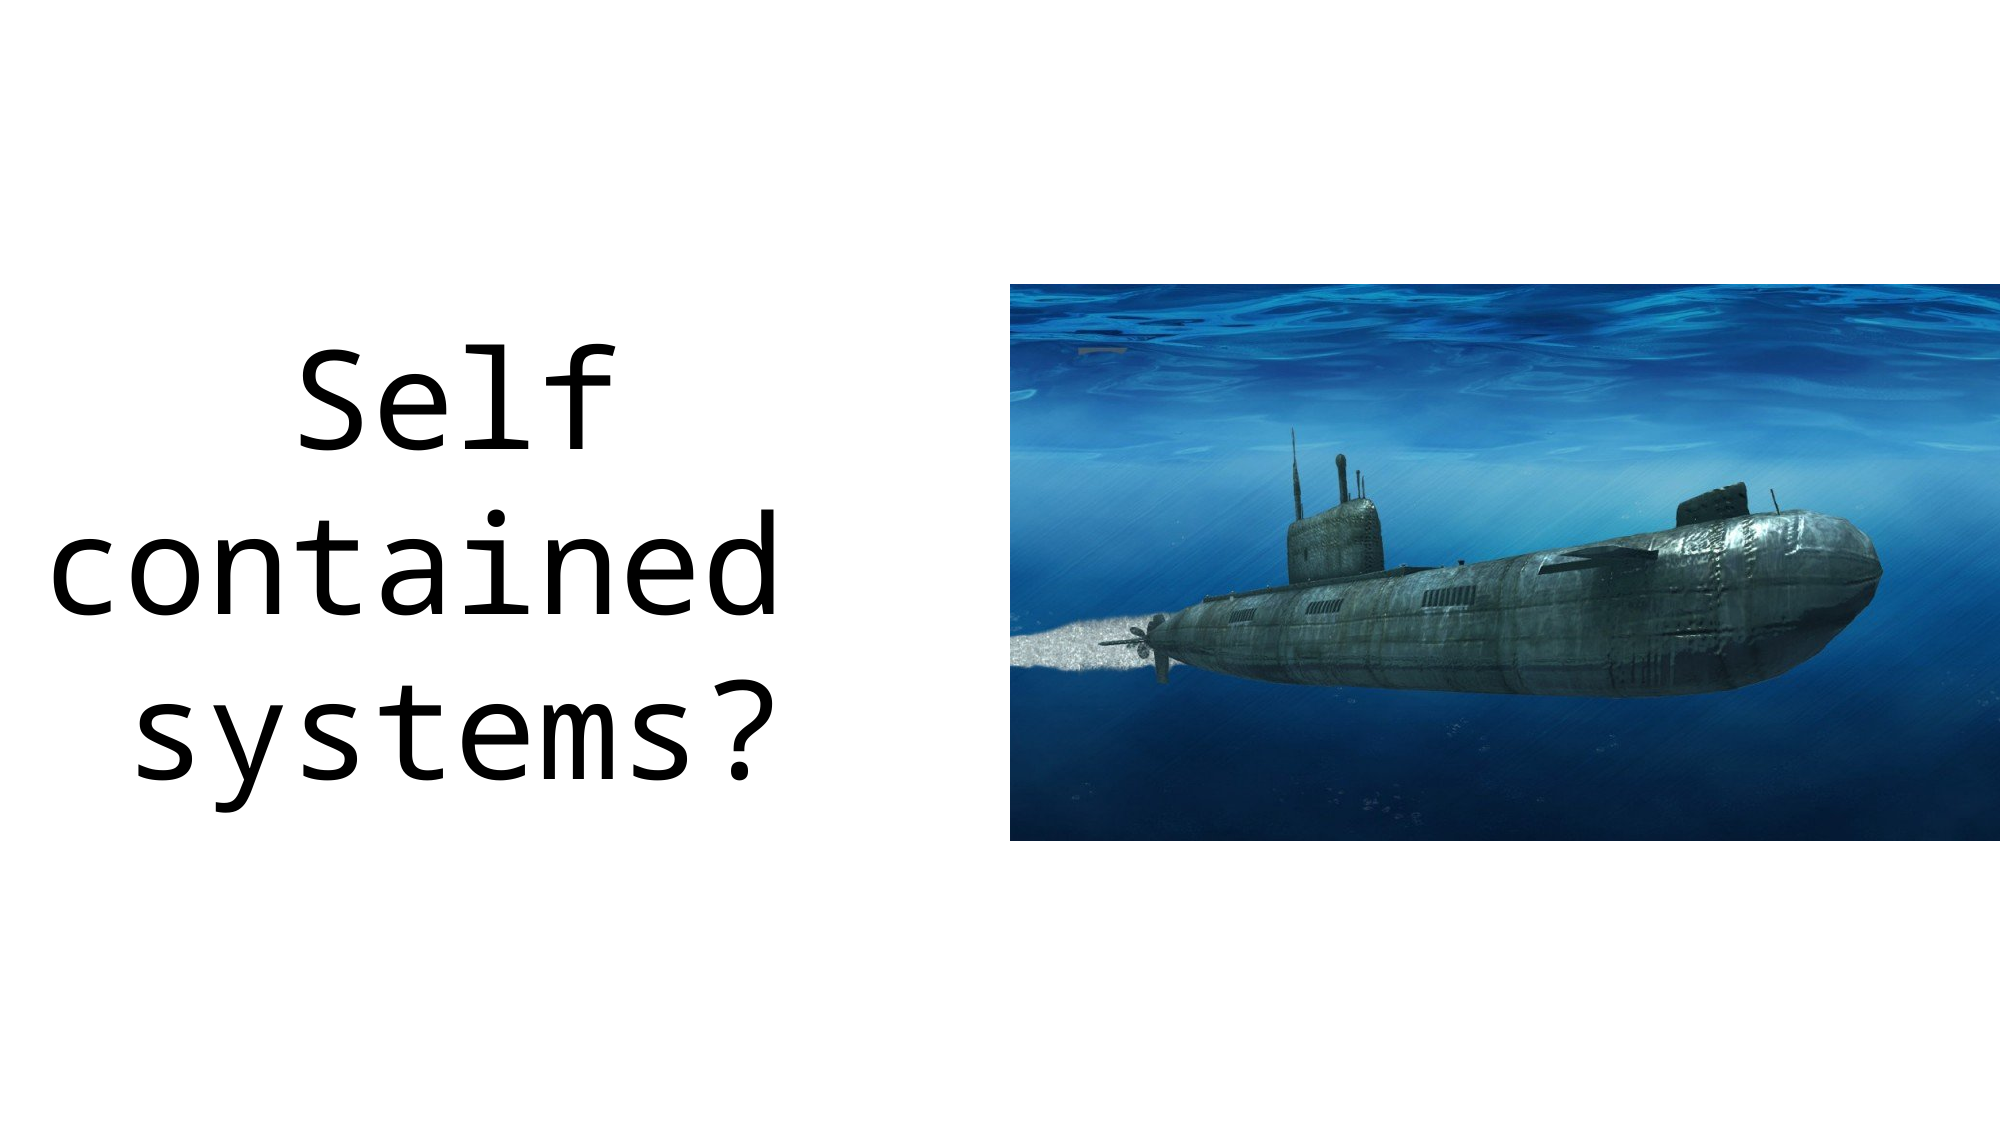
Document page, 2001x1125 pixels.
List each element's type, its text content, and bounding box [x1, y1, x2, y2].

text_box Self contained systems? [0, 305, 938, 815]
picture [1010, 284, 2000, 841]
